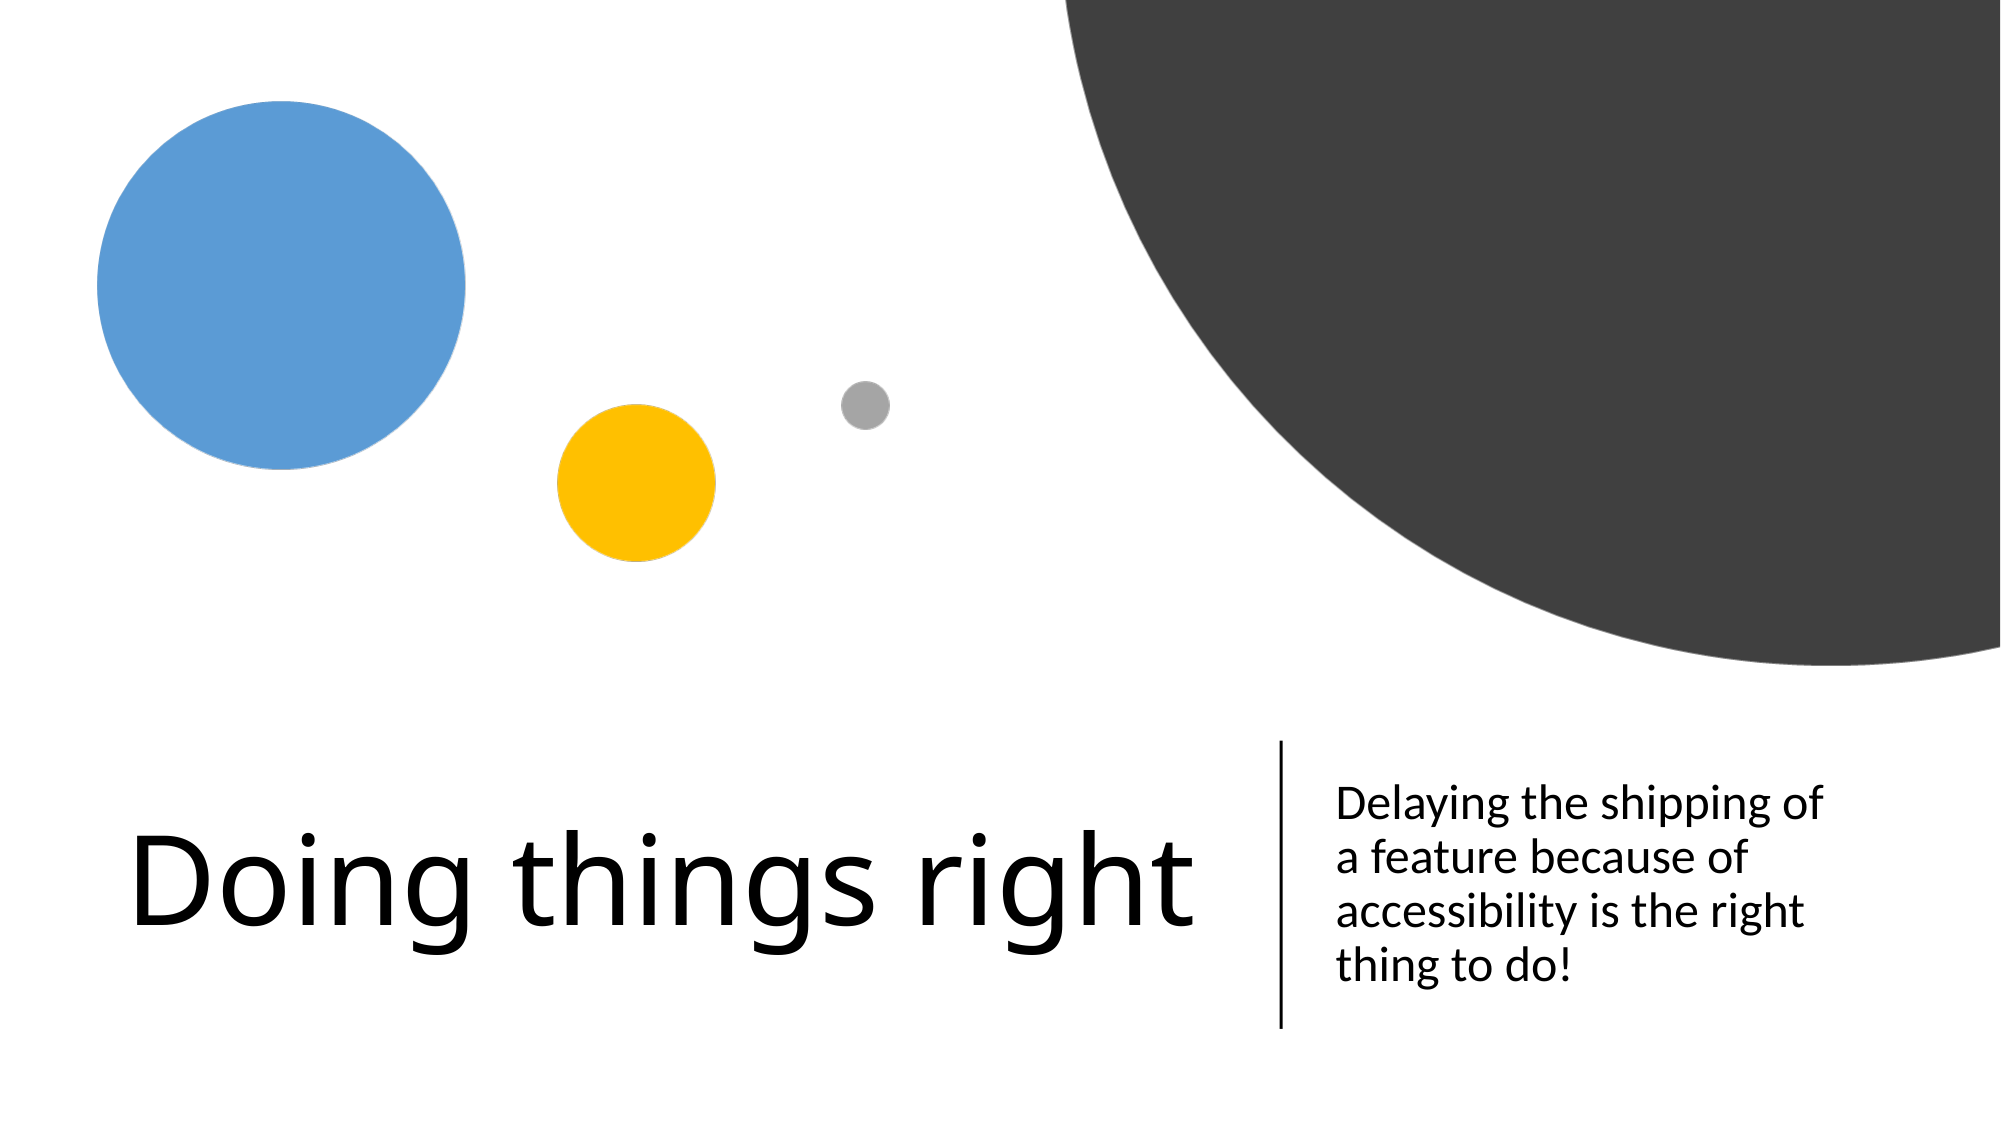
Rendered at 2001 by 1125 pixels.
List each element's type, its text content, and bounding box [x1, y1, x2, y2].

list Delaying the shipping of a feature because of accessibility is the right thing to do! [1320, 742, 1848, 1028]
title Doing things right [105, 742, 1244, 1028]
picture [0, 0, 2001, 1125]
